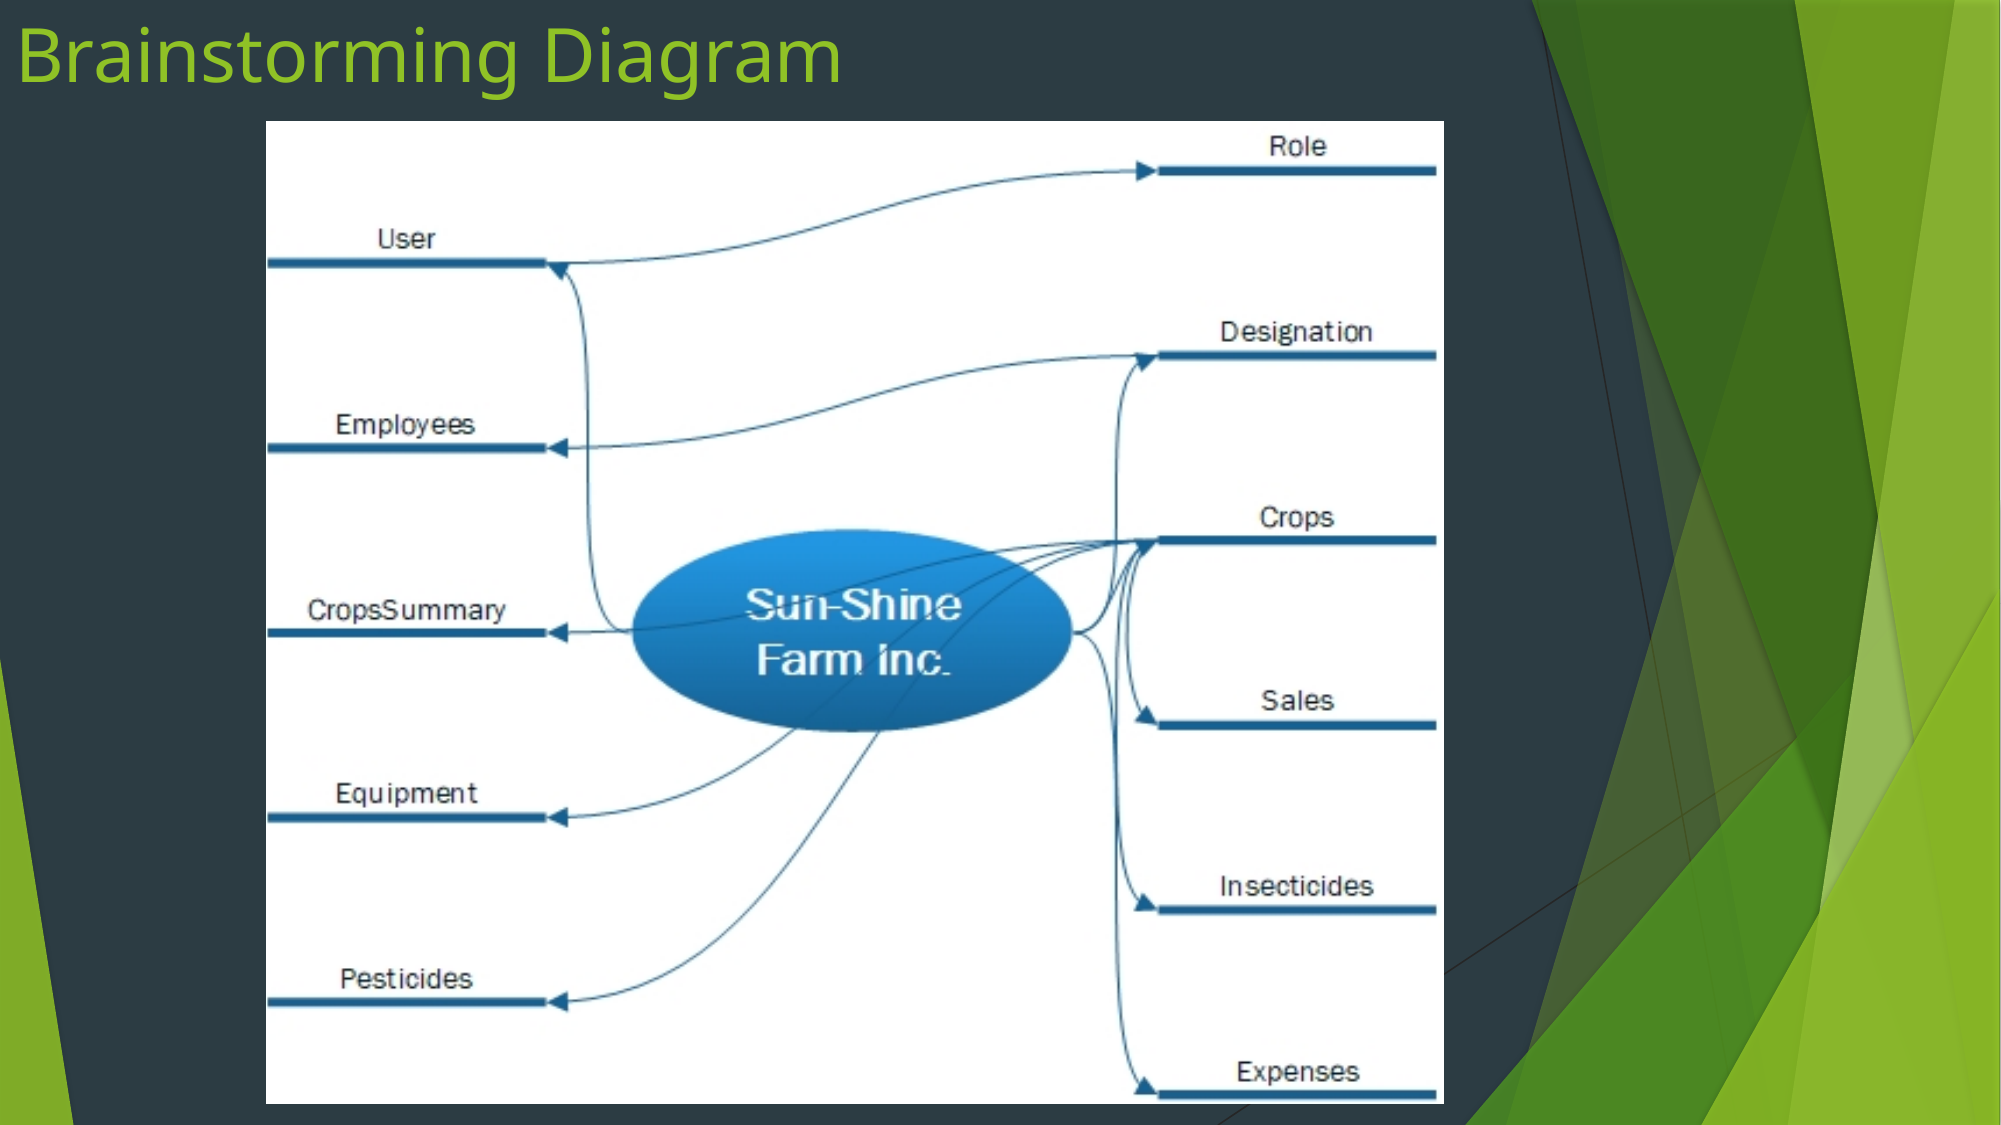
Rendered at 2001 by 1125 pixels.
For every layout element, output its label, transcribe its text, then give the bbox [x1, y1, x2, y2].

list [265, 121, 1445, 1105]
title Brainstorming Diagram [0, 0, 1411, 122]
